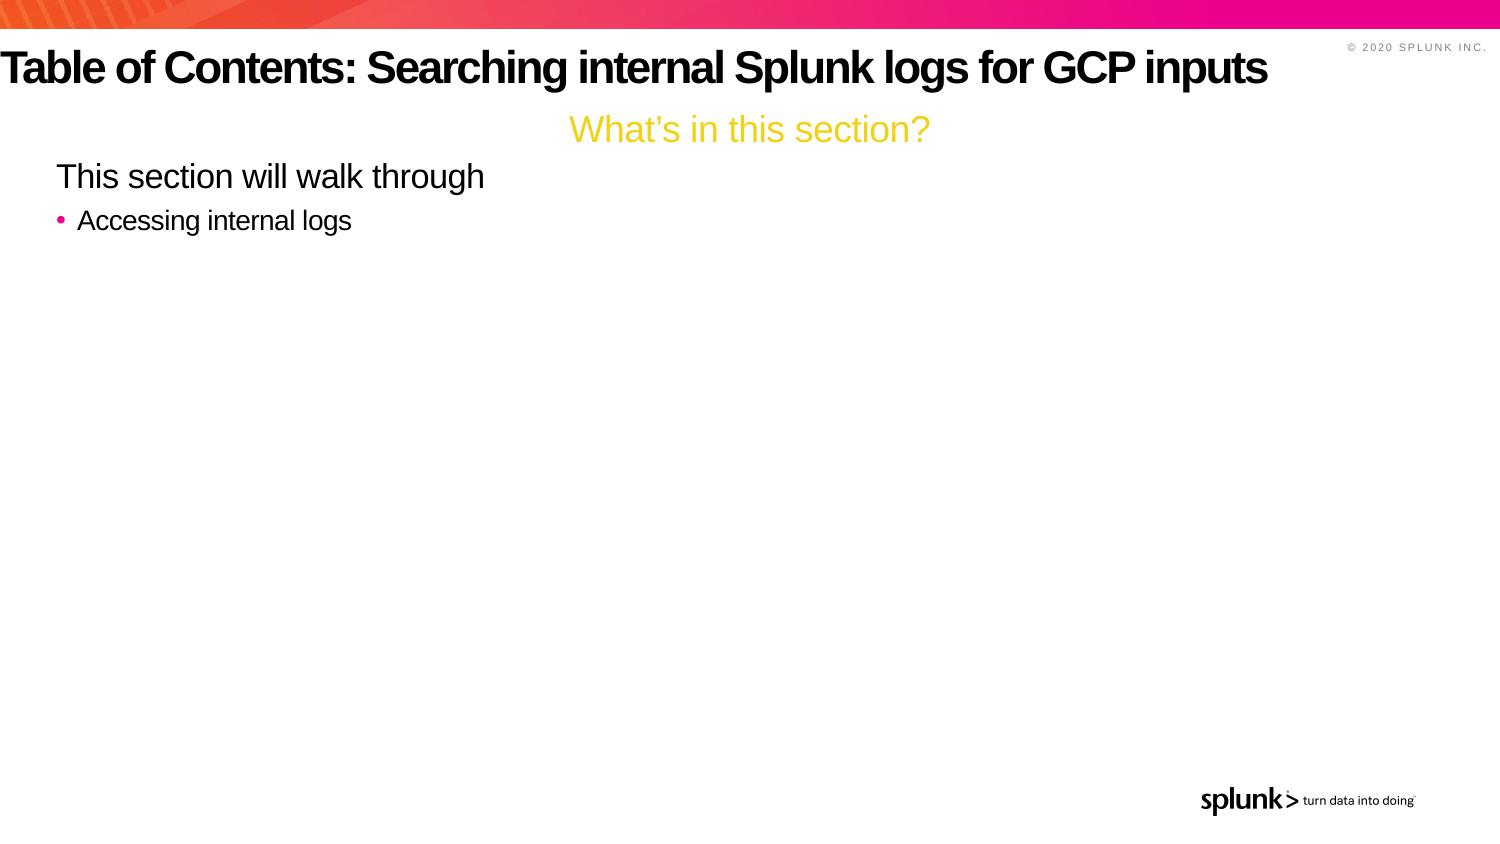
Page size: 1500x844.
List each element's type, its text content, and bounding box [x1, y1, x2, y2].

subtitle What’s in this section? [56, 108, 1444, 142]
picture [1201, 787, 1416, 816]
picture [0, 0, 1500, 29]
list This section will walk through Accessing internal logs [56, 157, 1444, 727]
title Table of Contents: Searching internal Splunk logs for GCP inputs [0, 38, 1500, 93]
